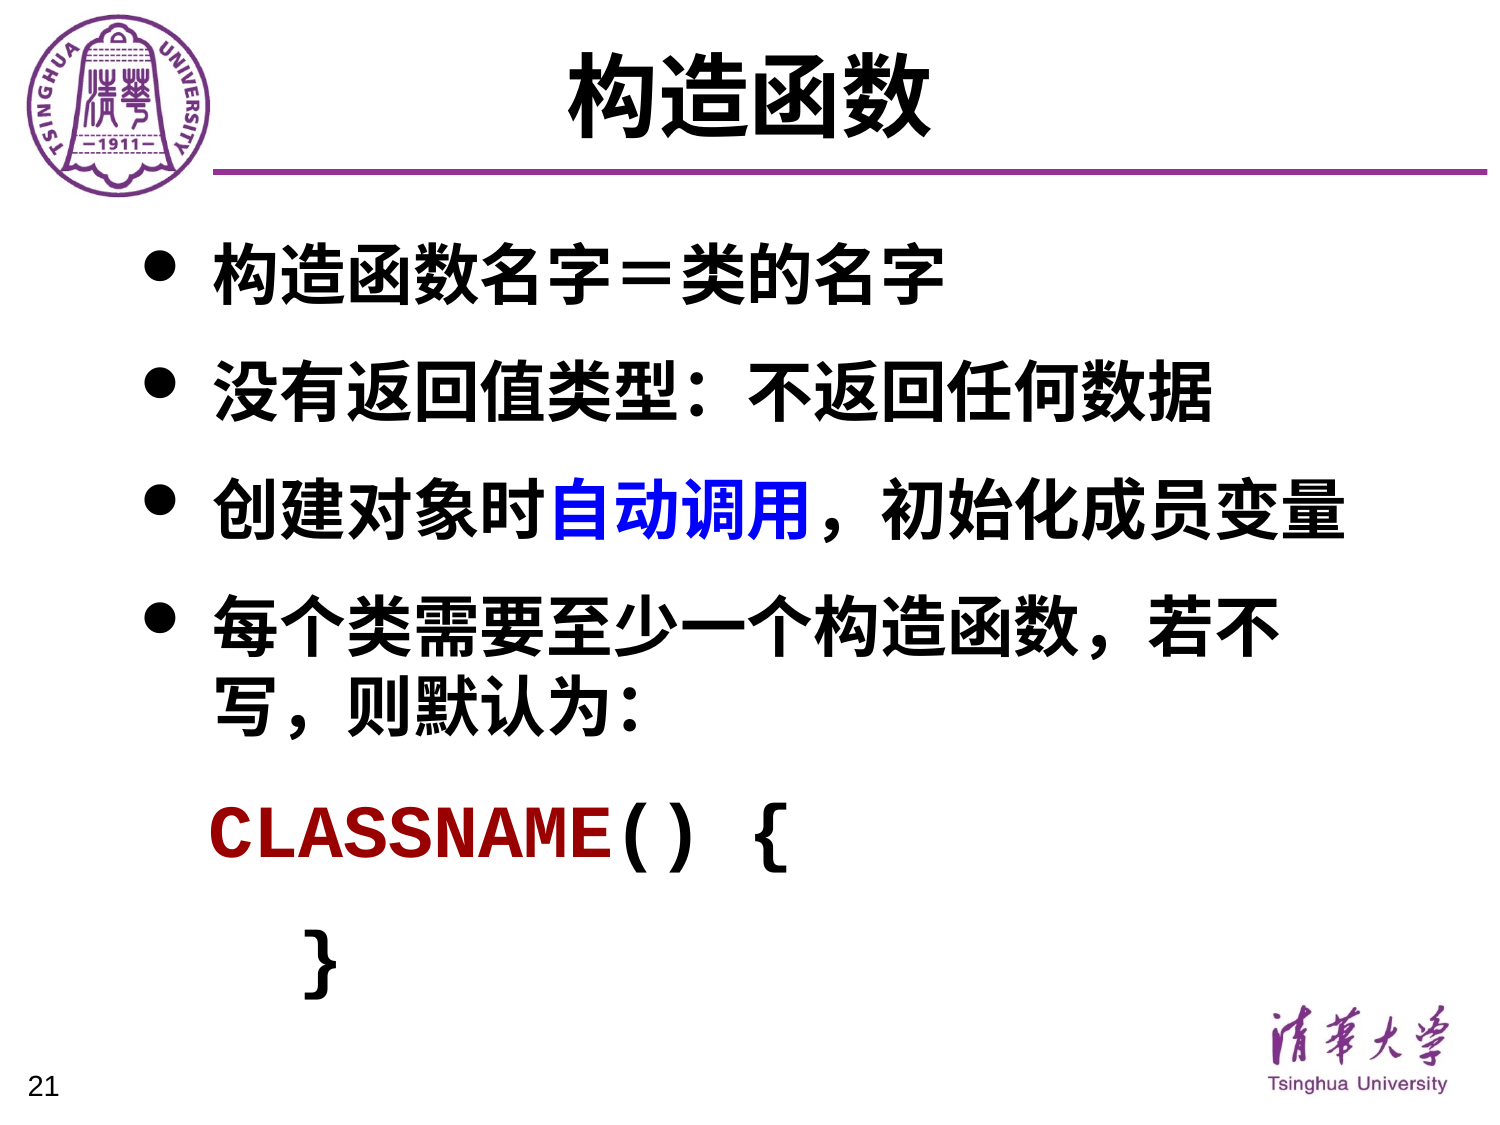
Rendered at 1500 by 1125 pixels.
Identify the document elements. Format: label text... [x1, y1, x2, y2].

picture [24, 12, 213, 37]
footer 21 [12, 1059, 176, 1125]
title 构造函数 [24, 37, 1476, 151]
list 构造函数名字＝类的名字 没有返回值类型：不返回任何数据 创建对象时自动调用，初始化成员变量 每个类需要至少一个构造函数，若不写，则默认为： [124, 224, 1388, 913]
picture [24, 151, 213, 200]
text_box CLASSNAME() { } [194, 774, 809, 1008]
picture [1262, 999, 1454, 1101]
